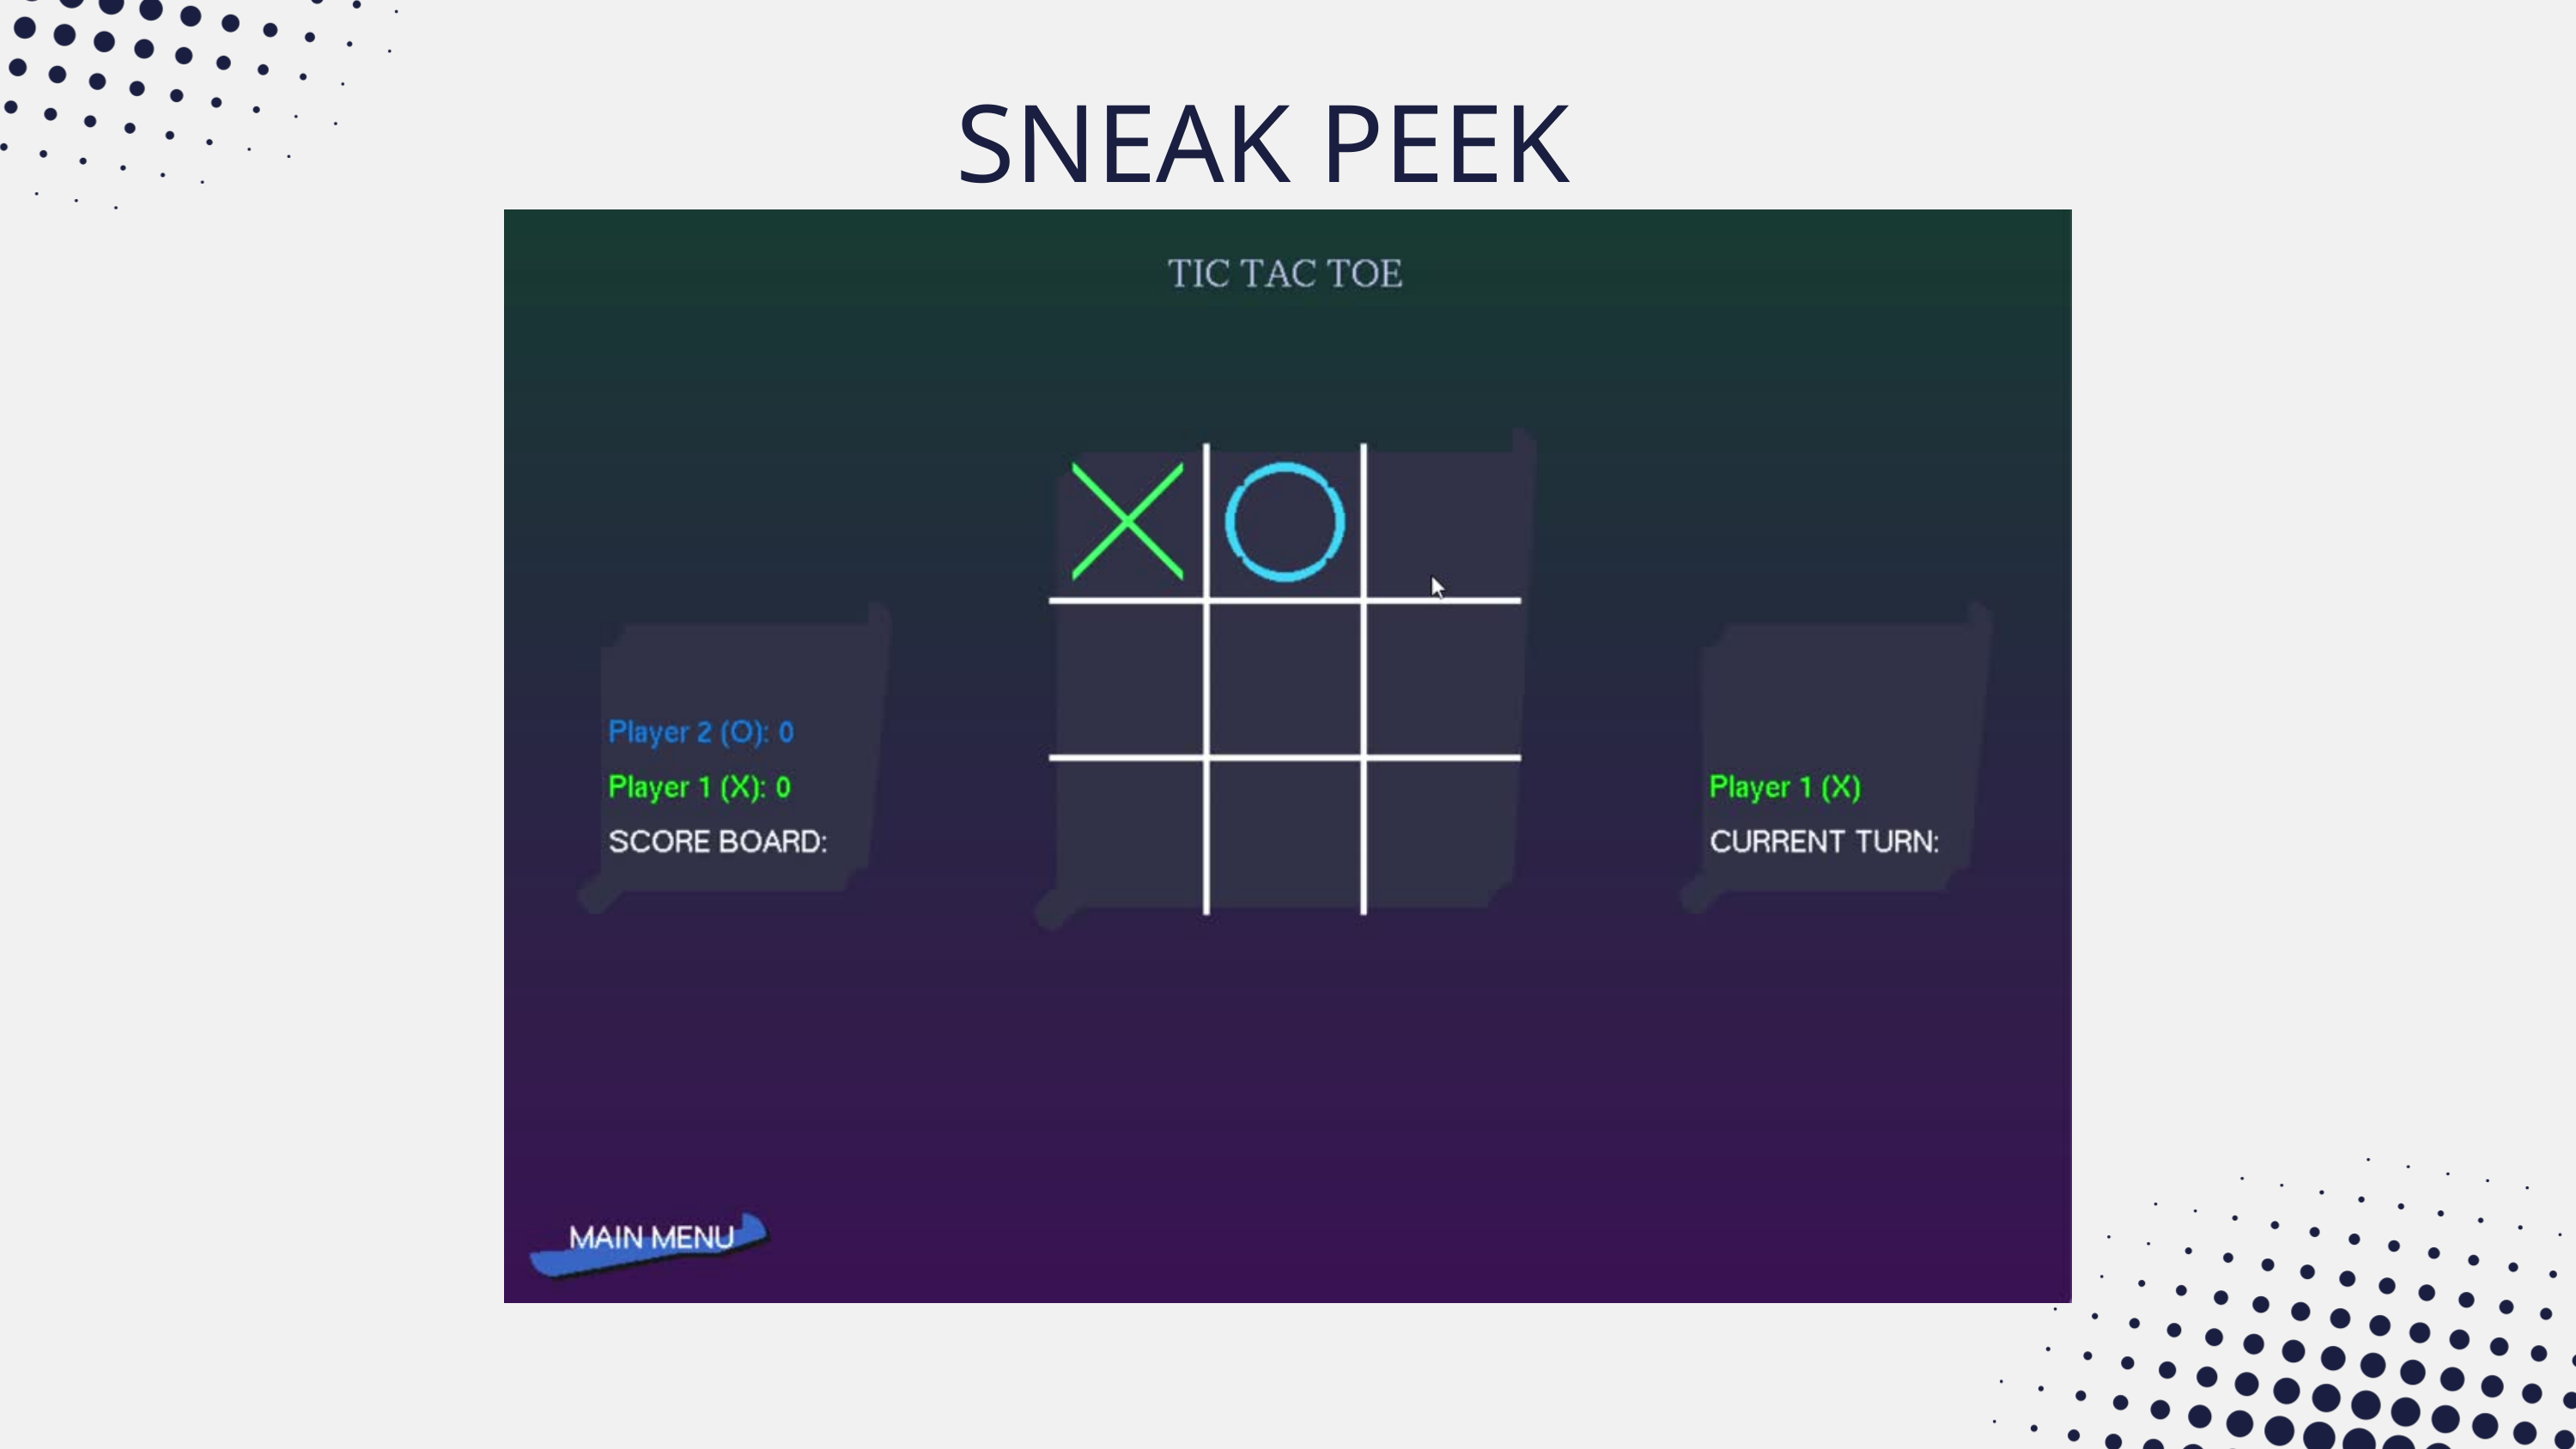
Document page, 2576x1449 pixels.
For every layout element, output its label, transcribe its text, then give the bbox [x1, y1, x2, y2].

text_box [503, 209, 2073, 1304]
text_box [0, 0, 473, 209]
text_box [1965, 1158, 2576, 1449]
text_box SNEAK PEEK [956, 80, 1767, 204]
